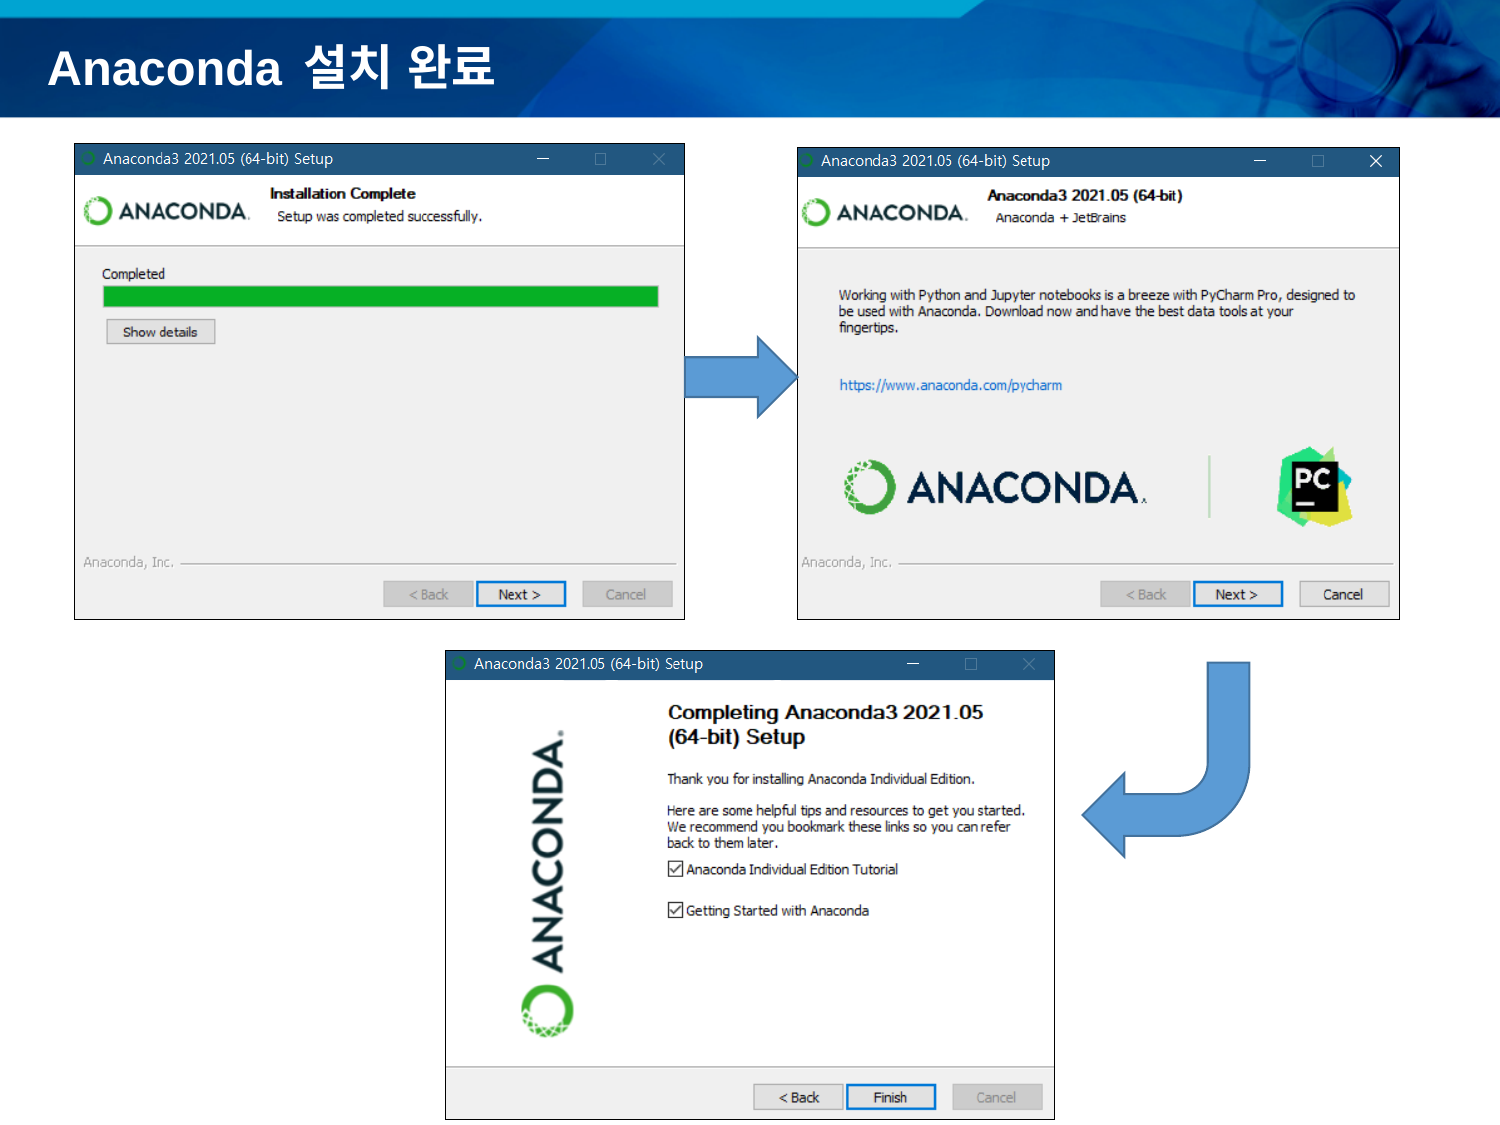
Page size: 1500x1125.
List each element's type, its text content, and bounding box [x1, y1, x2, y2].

title Anaconda 설치 완료 [31, 36, 1468, 105]
picture [74, 143, 685, 620]
text_box [685, 334, 797, 420]
picture [797, 147, 1400, 620]
picture [445, 650, 1055, 1120]
text_box [1081, 661, 1251, 860]
picture [0, 0, 1500, 118]
